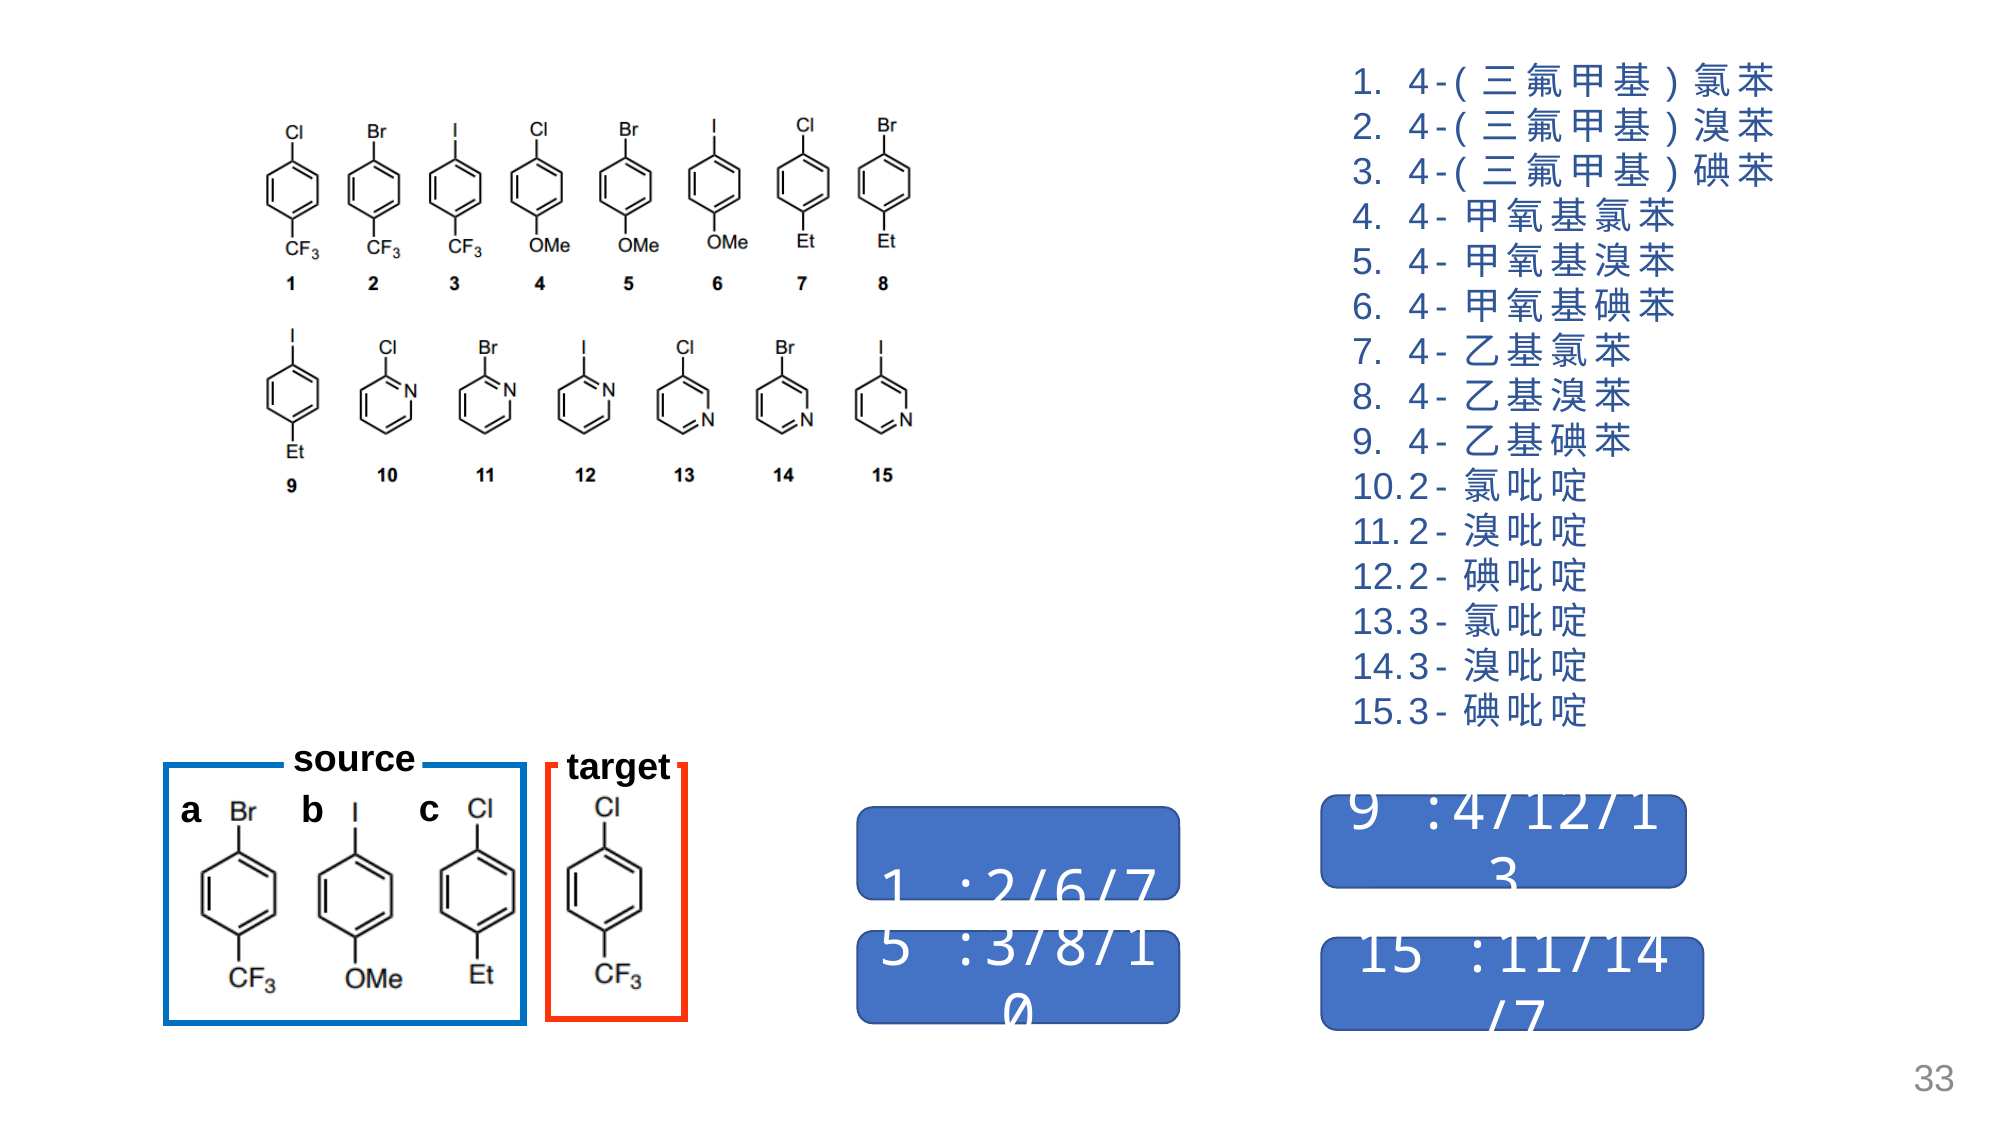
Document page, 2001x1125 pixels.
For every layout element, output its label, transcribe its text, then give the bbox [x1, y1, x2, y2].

text_box 4-(三氟甲基)氯苯 4-(三氟甲基)溴苯 4-(三氟甲基)碘苯 4-甲氧基氯苯 4-甲氧基溴苯 4-甲氧基碘苯 4-乙基氯苯 4-乙基溴苯 4-乙基碘苯 2-氯吡啶 2-溴吡啶 2-碘吡啶 3-氯吡啶 3-溴吡啶 3-碘吡啶 [1337, 49, 1811, 740]
picture [433, 793, 519, 998]
text_box a [165, 778, 236, 838]
picture [313, 791, 407, 994]
text_box b [286, 778, 357, 838]
text_box target [551, 734, 689, 795]
picture [242, 106, 935, 504]
text_box [547, 764, 686, 1020]
text_box [165, 764, 524, 1024]
text_box 1 :2/6/7 [856, 806, 1181, 901]
text_box 15 :11/14/7 [1320, 936, 1705, 1031]
text_box c [403, 776, 474, 837]
text_box source [278, 726, 441, 787]
text_box 5 :3/8/10 [856, 930, 1181, 1025]
slide_number 33 [1520, 1046, 1970, 1106]
picture [196, 793, 297, 996]
text_box 9 :4/12/13 [1320, 794, 1687, 889]
picture [564, 793, 650, 995]
